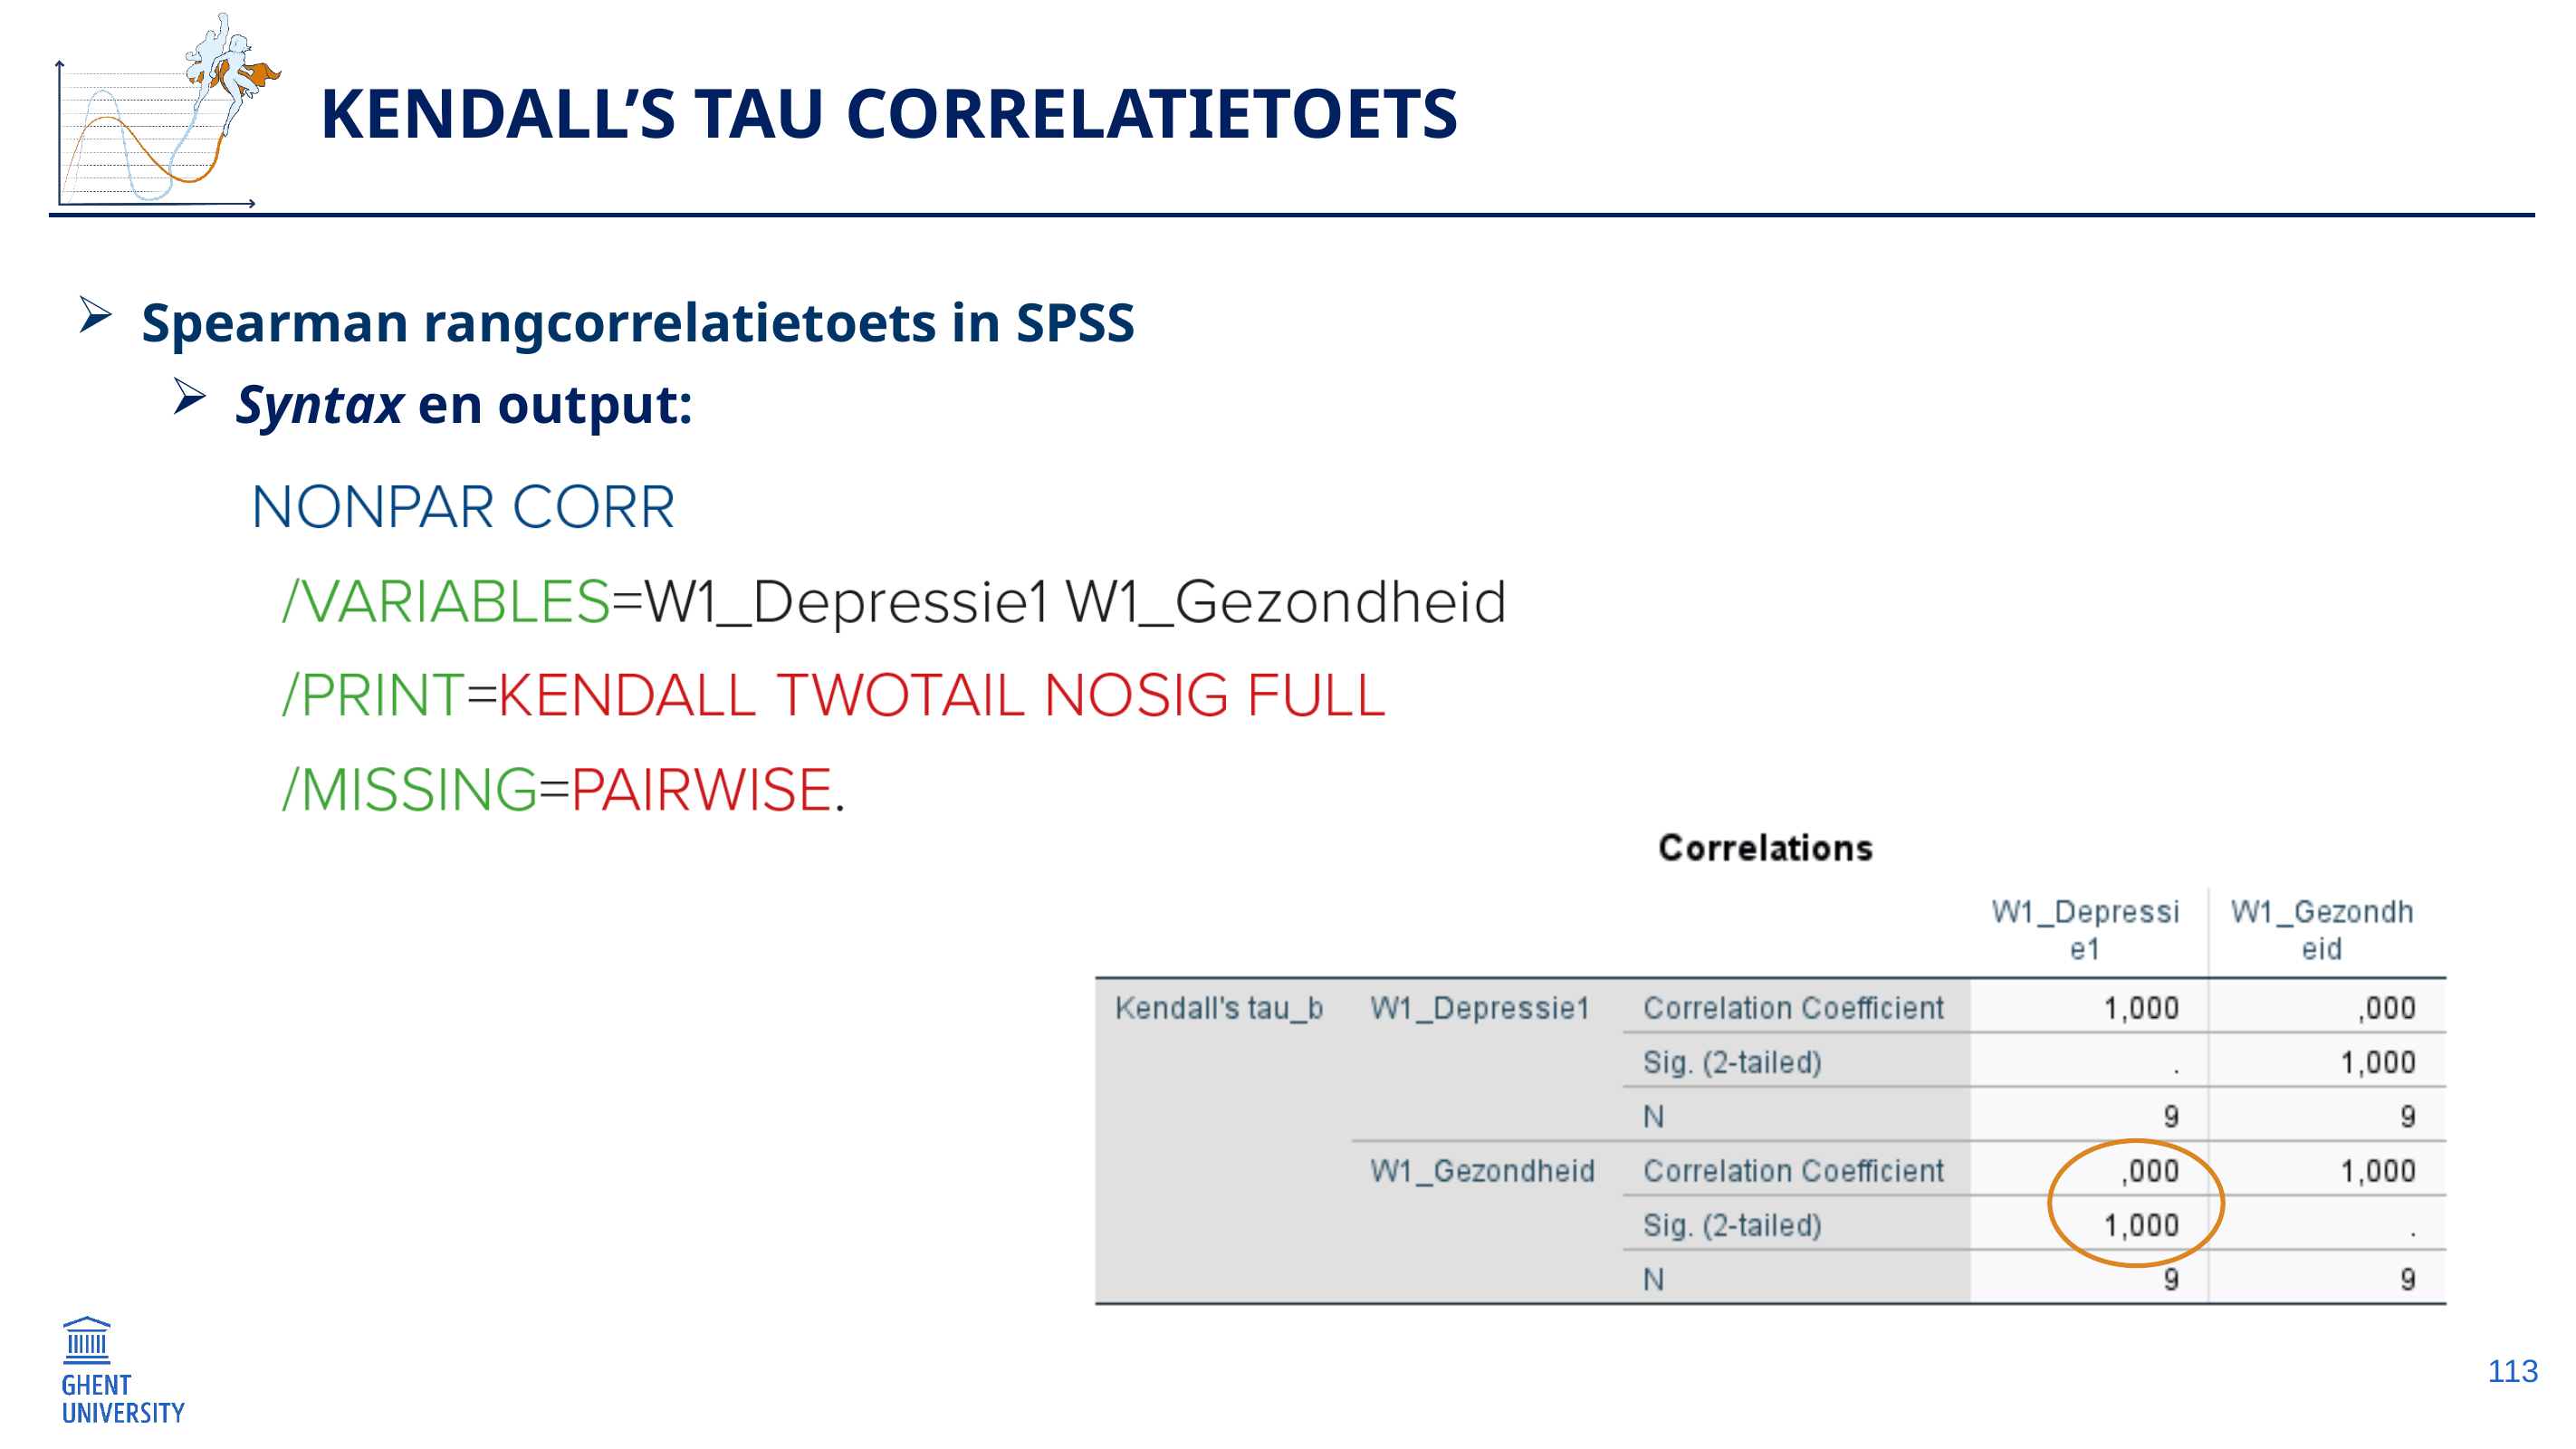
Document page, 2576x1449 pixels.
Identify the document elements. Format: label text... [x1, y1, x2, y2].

slide_number 113 [2415, 1330, 2553, 1408]
title Kendall’s tau correlatietoets [305, 18, 2527, 159]
list Spearman rangcorrelatietoets in SPSS Syntax en output: [48, 269, 2553, 1335]
picture [62, 1335, 411, 1449]
picture [235, 461, 2465, 1323]
picture [5, 0, 306, 318]
